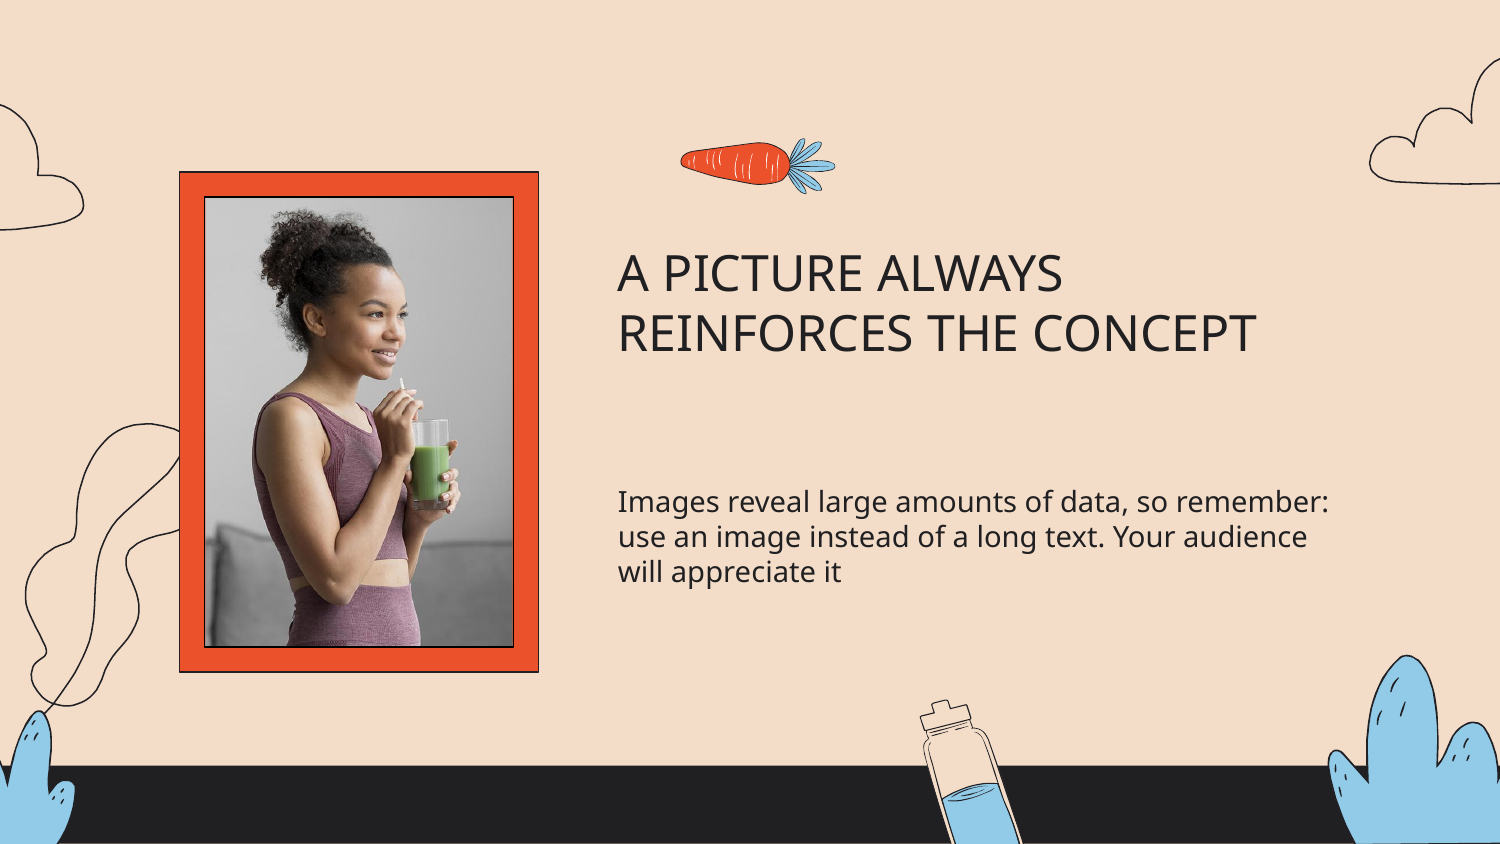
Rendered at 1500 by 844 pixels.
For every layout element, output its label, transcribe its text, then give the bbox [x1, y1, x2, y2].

subtitle Images reveal large amounts of data, so remember: use an image instead of a long text. Your audience will appreciate it [603, 453, 1345, 618]
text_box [706, 103, 816, 231]
picture [205, 197, 513, 647]
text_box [919, 699, 1029, 844]
title A PICTURE ALWAYS REINFORCES THE CONCEPT [603, 225, 1345, 445]
text_box [179, 171, 539, 672]
